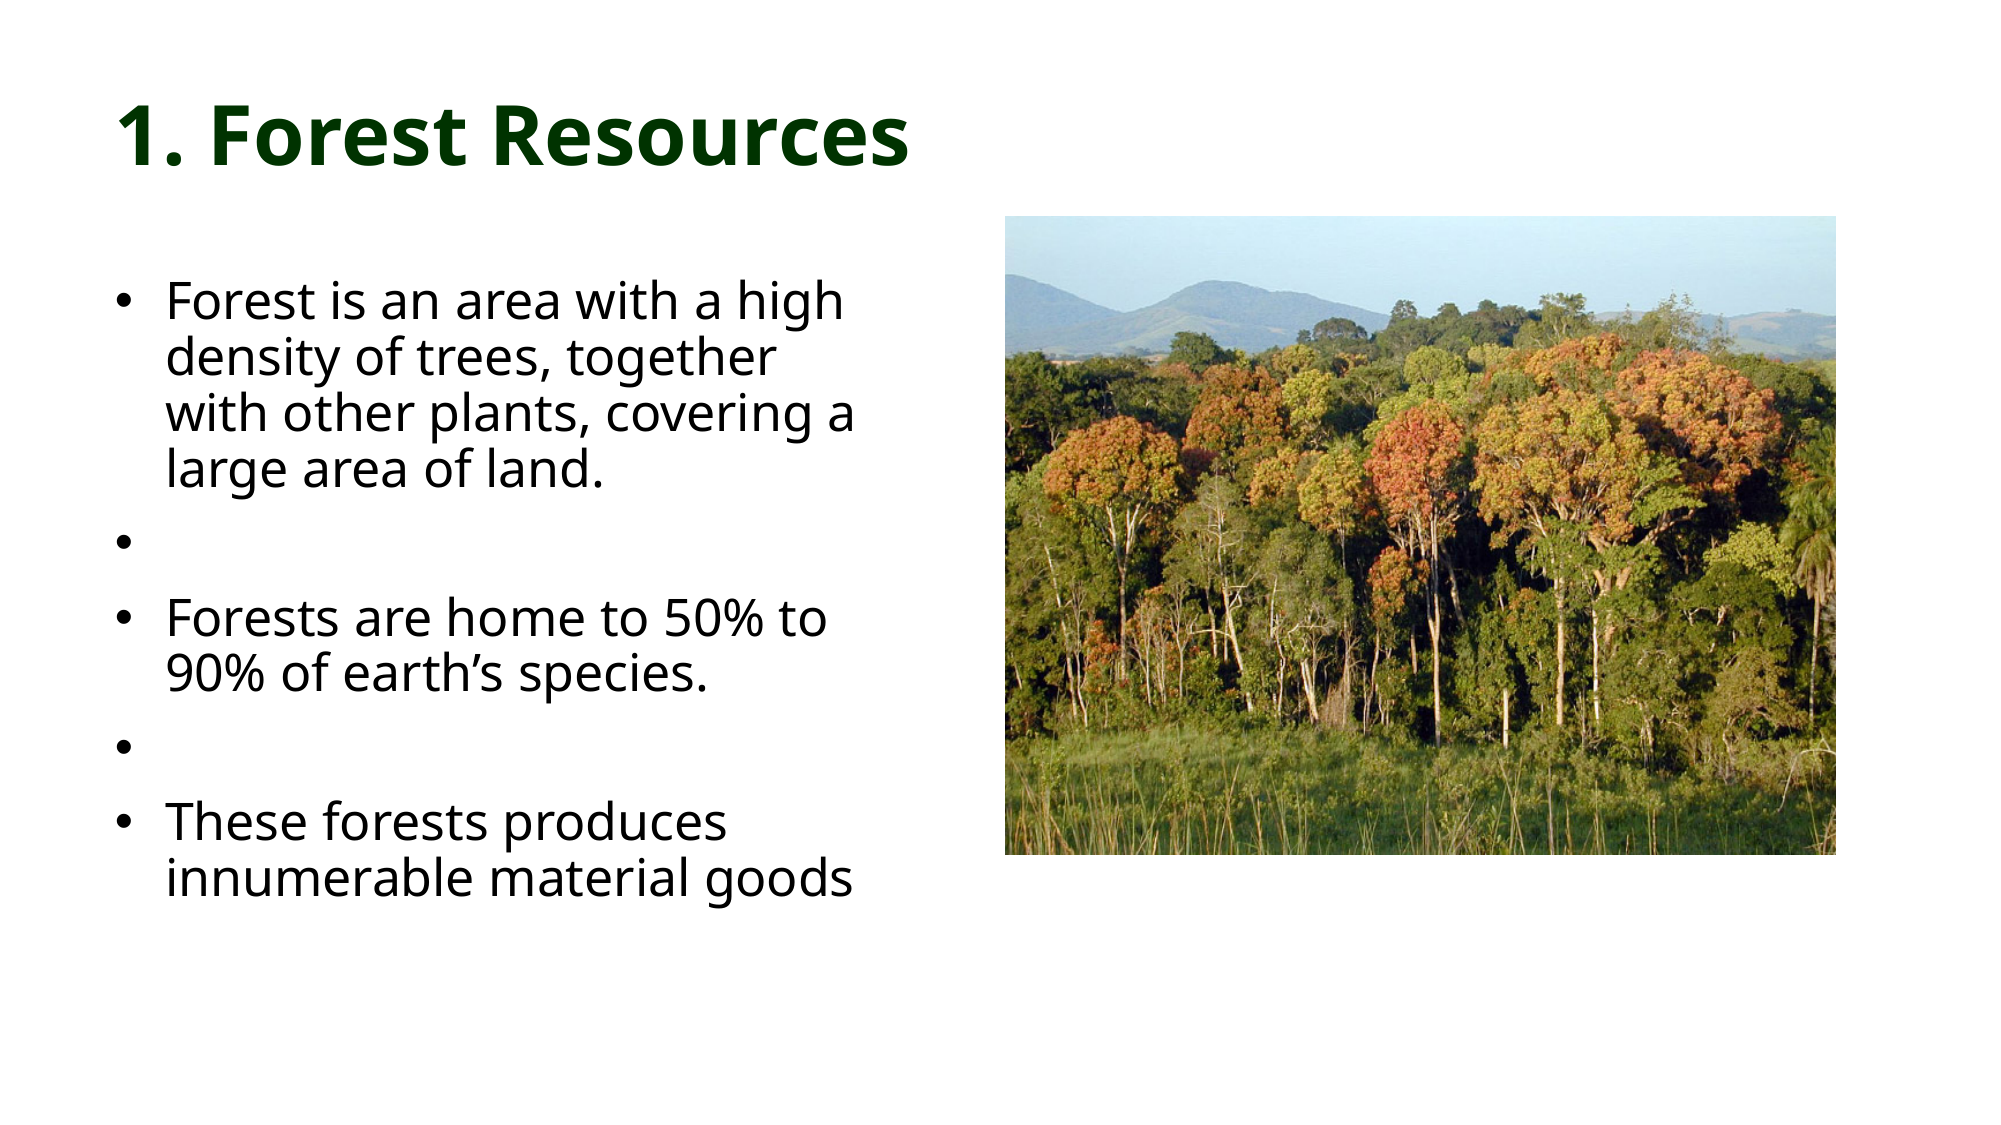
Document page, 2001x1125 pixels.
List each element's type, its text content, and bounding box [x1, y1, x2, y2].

picture [1004, 215, 1837, 855]
title 1. Forest Resources [99, 74, 1805, 203]
list Forest is an area with a high density of trees, together with other plants, covering a large area of land. Forests are home to 50% to 90% of earth’s species. These forests produces innumerable material goods [99, 203, 886, 926]
